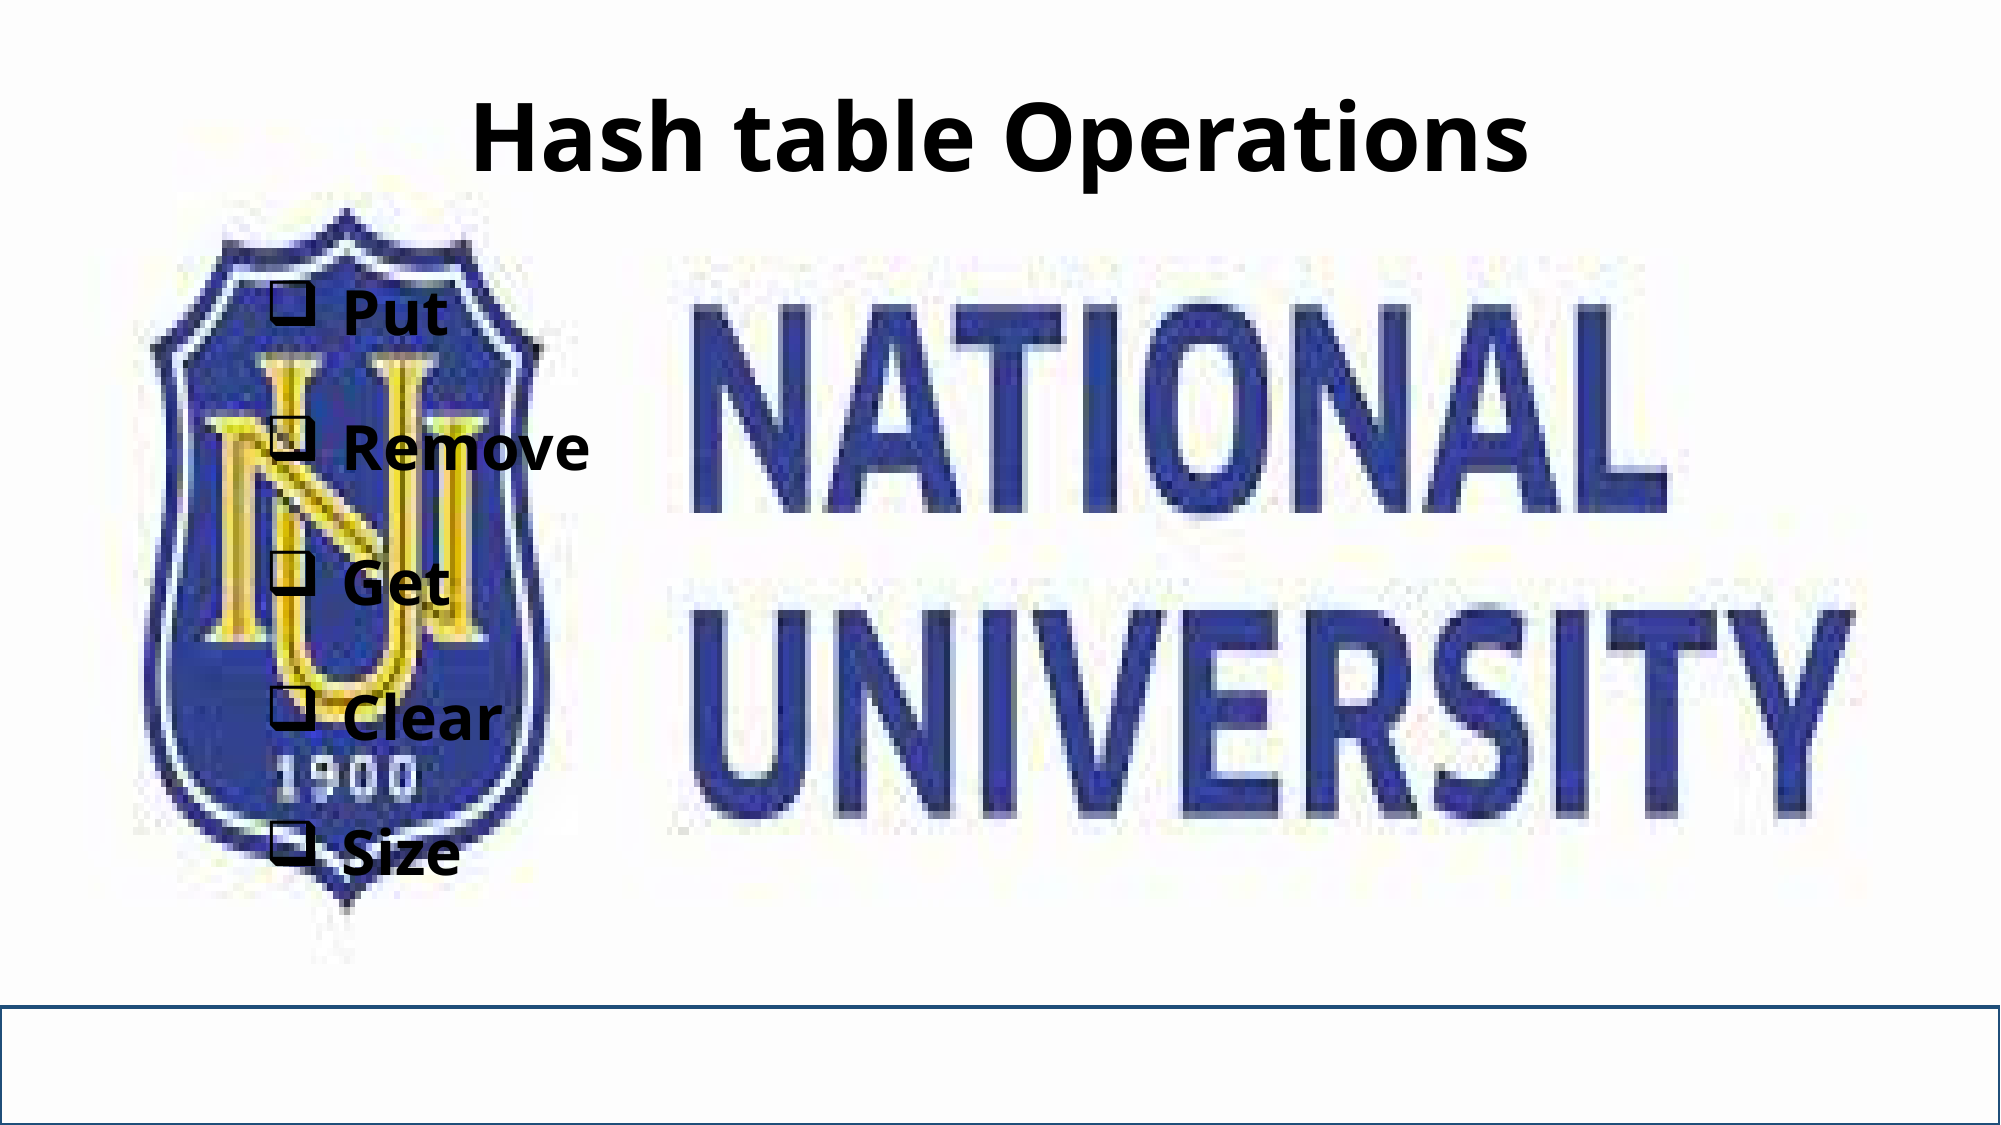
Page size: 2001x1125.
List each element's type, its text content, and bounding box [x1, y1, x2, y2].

text_box Put Remove Get Clear Size [249, 199, 1750, 904]
picture [0, 0, 2000, 1007]
title Hash table Operations [249, 81, 1750, 199]
footer [0, 1007, 2000, 1125]
